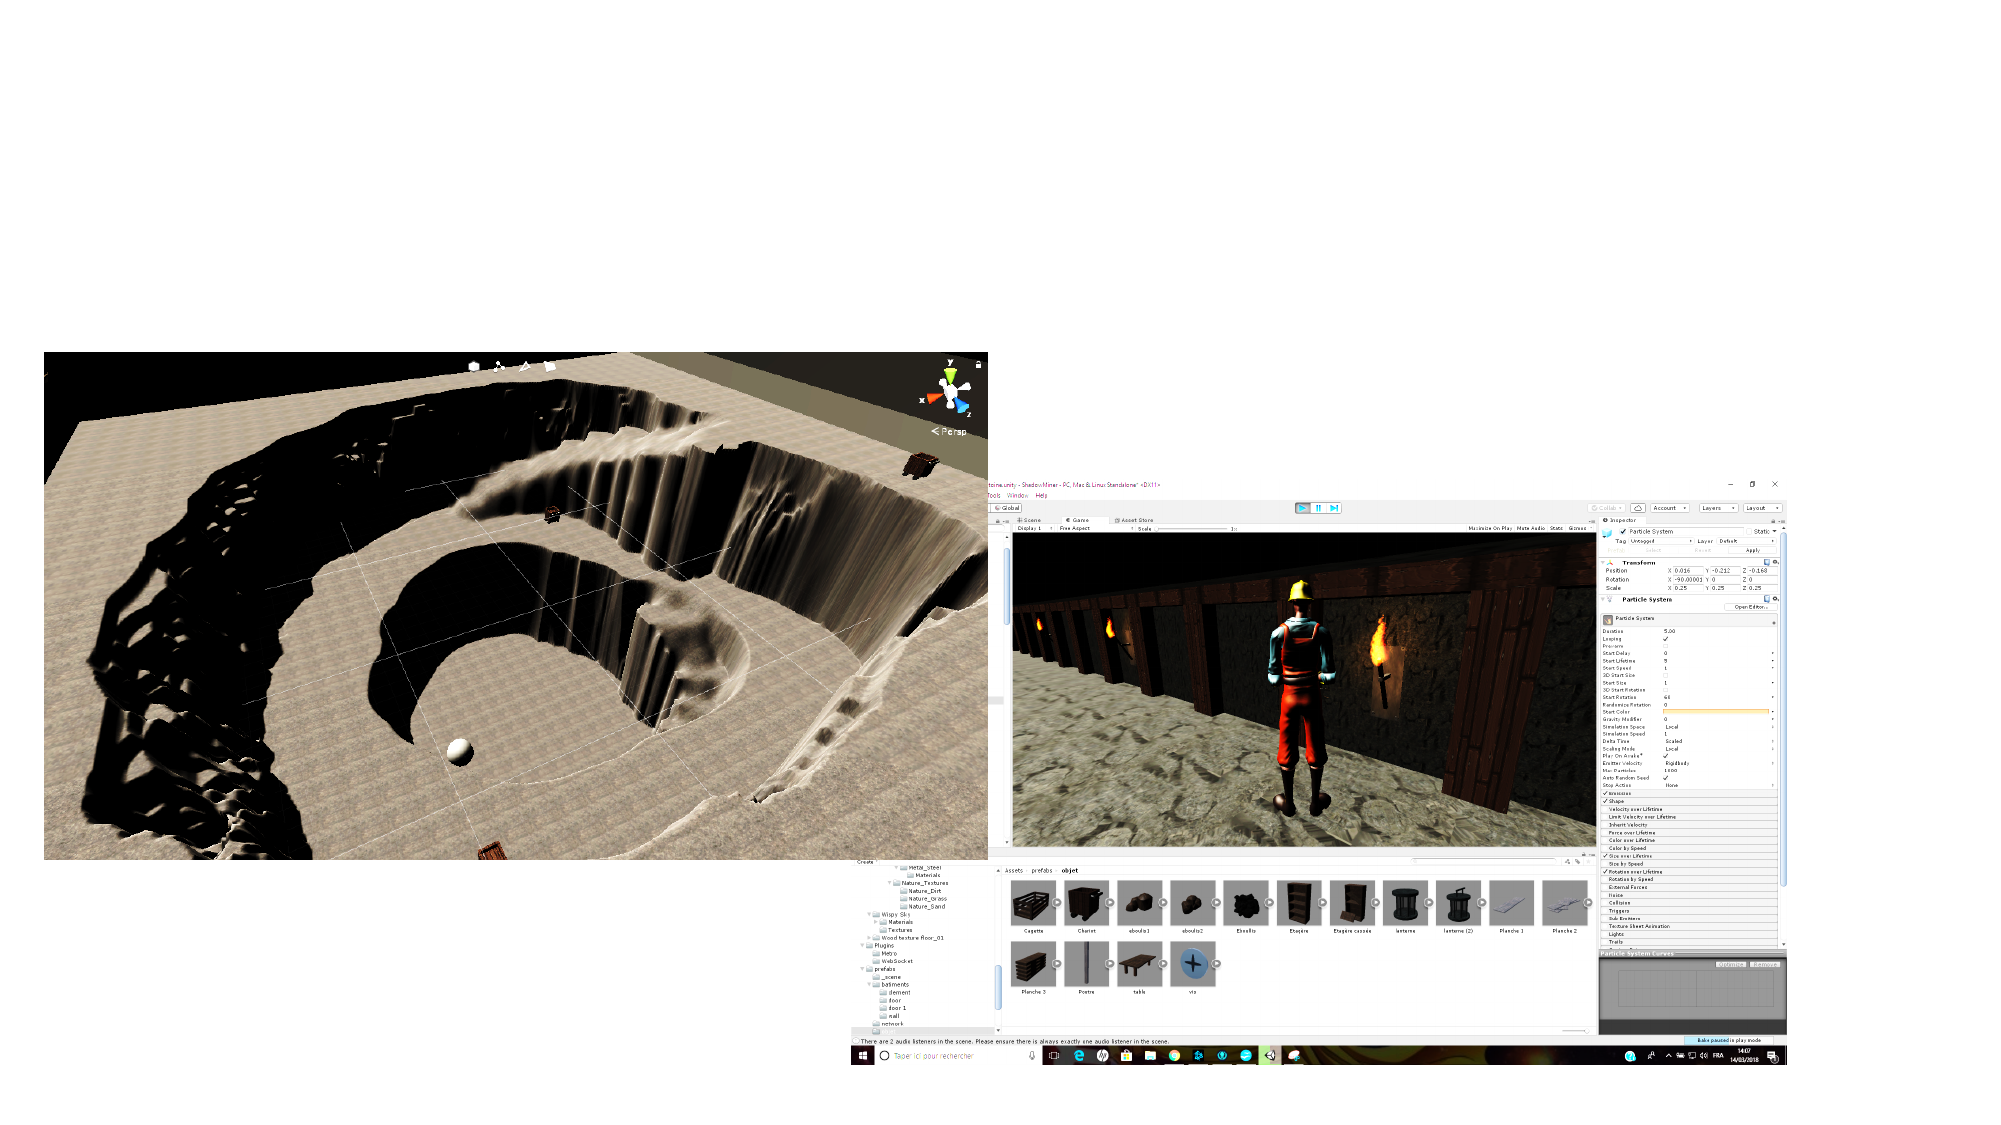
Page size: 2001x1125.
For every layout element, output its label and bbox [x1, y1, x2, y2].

picture [44, 352, 1787, 1065]
